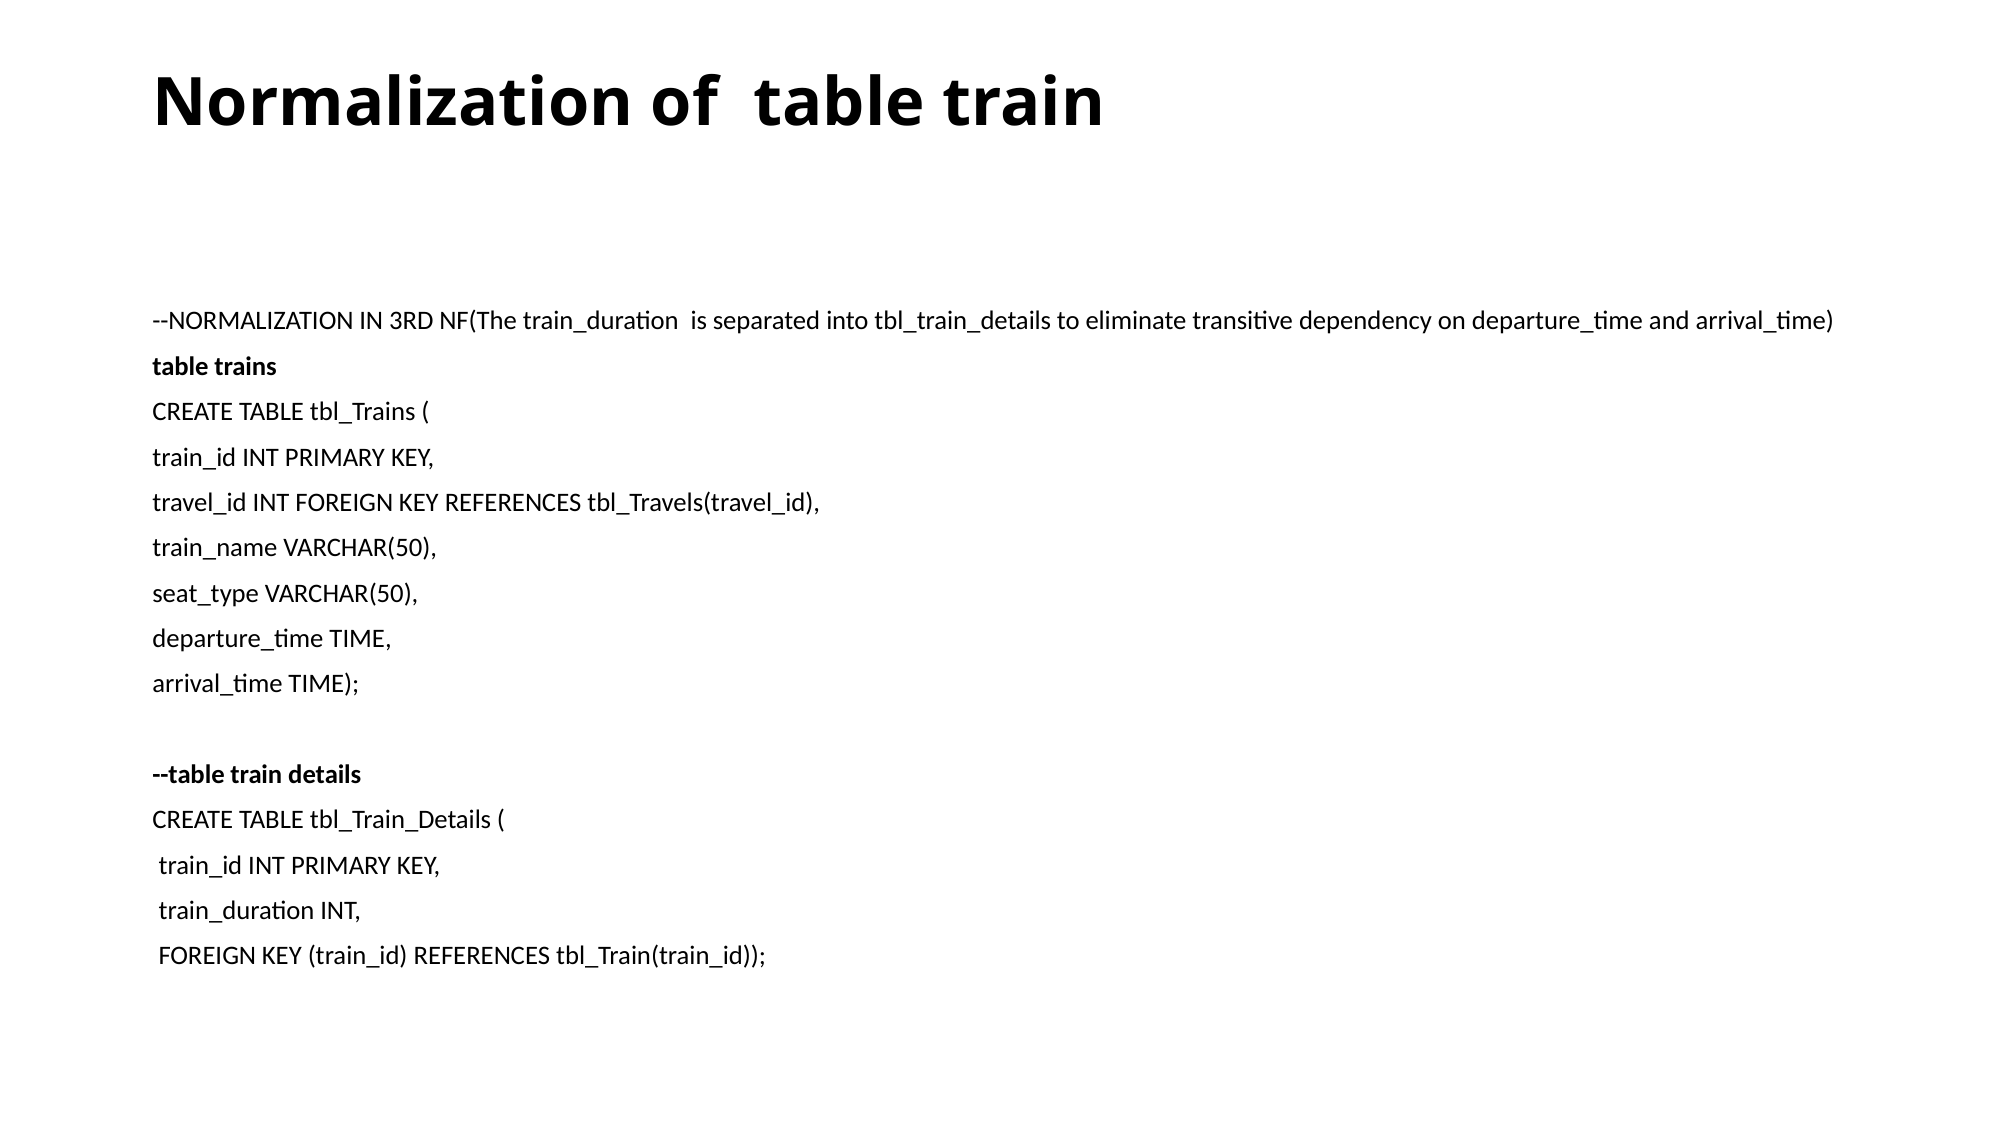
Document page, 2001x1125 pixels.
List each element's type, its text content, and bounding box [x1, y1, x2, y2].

list --NORMALIZATION IN 3RD NF(The train_duration is separated into tbl_train_details to eliminate transitive dependency on departure_time and arrival_time) table trains CREATE TABLE tbl_Trains ( train_id INT PRIMARY KEY, travel_id INT FOREIGN KEY REFERENCES tbl_Travels(travel_id), train_name VARCHAR(50), seat_type VARCHAR(50), departure_time TIME, arrival_time TIME); --table train details CREATE TABLE tbl_Train_Details ( train_id INT PRIMARY KEY, train_duration INT, FOREIGN KEY (train_id) REFERENCES tbl_Train(train_id)); [137, 299, 1863, 1014]
title Normalization of table train [137, 59, 1863, 228]
